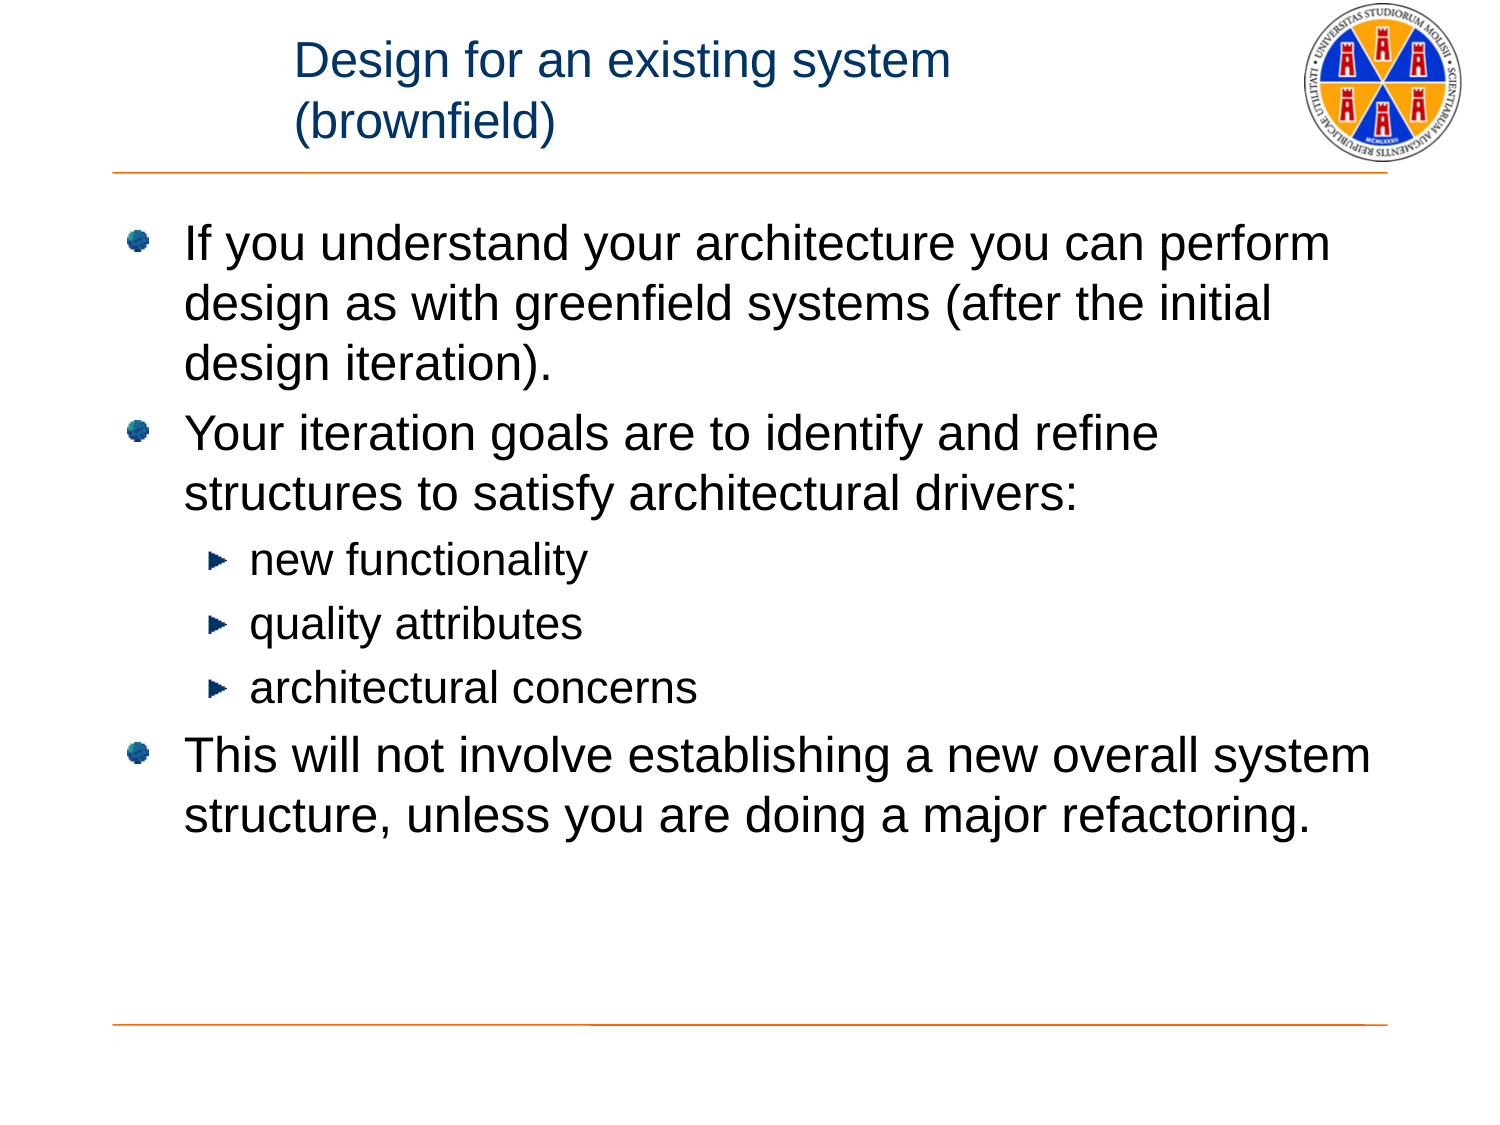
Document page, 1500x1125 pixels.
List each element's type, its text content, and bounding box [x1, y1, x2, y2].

picture [127, 742, 149, 764]
picture [202, 673, 227, 698]
list If you understand your architecture you can perform design as with greenfield systems (after the initial design iteration). Your iteration goals are to identify and refine structures to satisfy architectural drivers: new functionality quality attributes architectural concerns This will not involve establishing a new overall system structure, unless you are doing a major refactoring. [112, 203, 1388, 988]
picture [127, 420, 149, 442]
picture [202, 609, 227, 634]
picture [202, 545, 227, 570]
picture [1269, 0, 1500, 166]
title Design for an existing system (brownfield) [278, 18, 1211, 157]
picture [127, 230, 149, 252]
